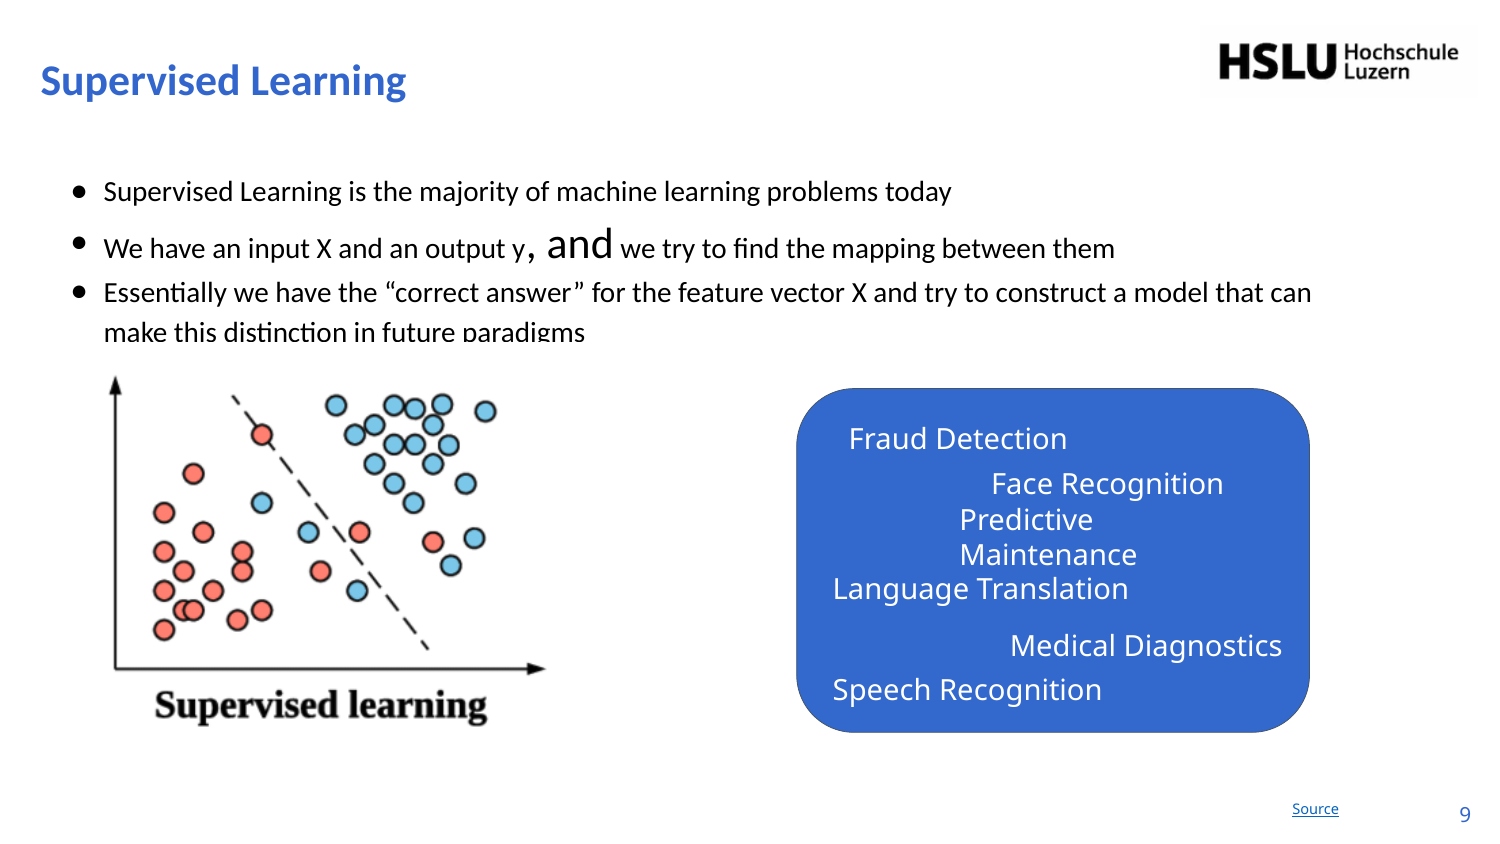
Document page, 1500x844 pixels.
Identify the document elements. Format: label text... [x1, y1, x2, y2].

picture [84, 342, 608, 738]
list Supervised Learning is the majority of machine learning problems today We have an input X and an output y, and we try to find the mapping between them Essentially we have the “correct answer” for the feature vector X and try to construct a model that can make this distinction in future paradigms [51, 152, 1390, 343]
text_box [796, 388, 1310, 733]
text_box Speech Recognition [825, 665, 1127, 713]
text_box Language Translation [825, 557, 1153, 618]
title Supervised Learning [25, 23, 684, 70]
text_box Source [1284, 792, 1412, 821]
picture [1200, 25, 1478, 98]
text_box Fraud Detection [841, 411, 1114, 465]
text_box Medical Diagnostics [1002, 618, 1304, 672]
text_box Face Recognition [983, 456, 1257, 510]
text_box Predictive Maintenance [951, 509, 1285, 563]
slide_number ‹#› [1396, 797, 1487, 833]
